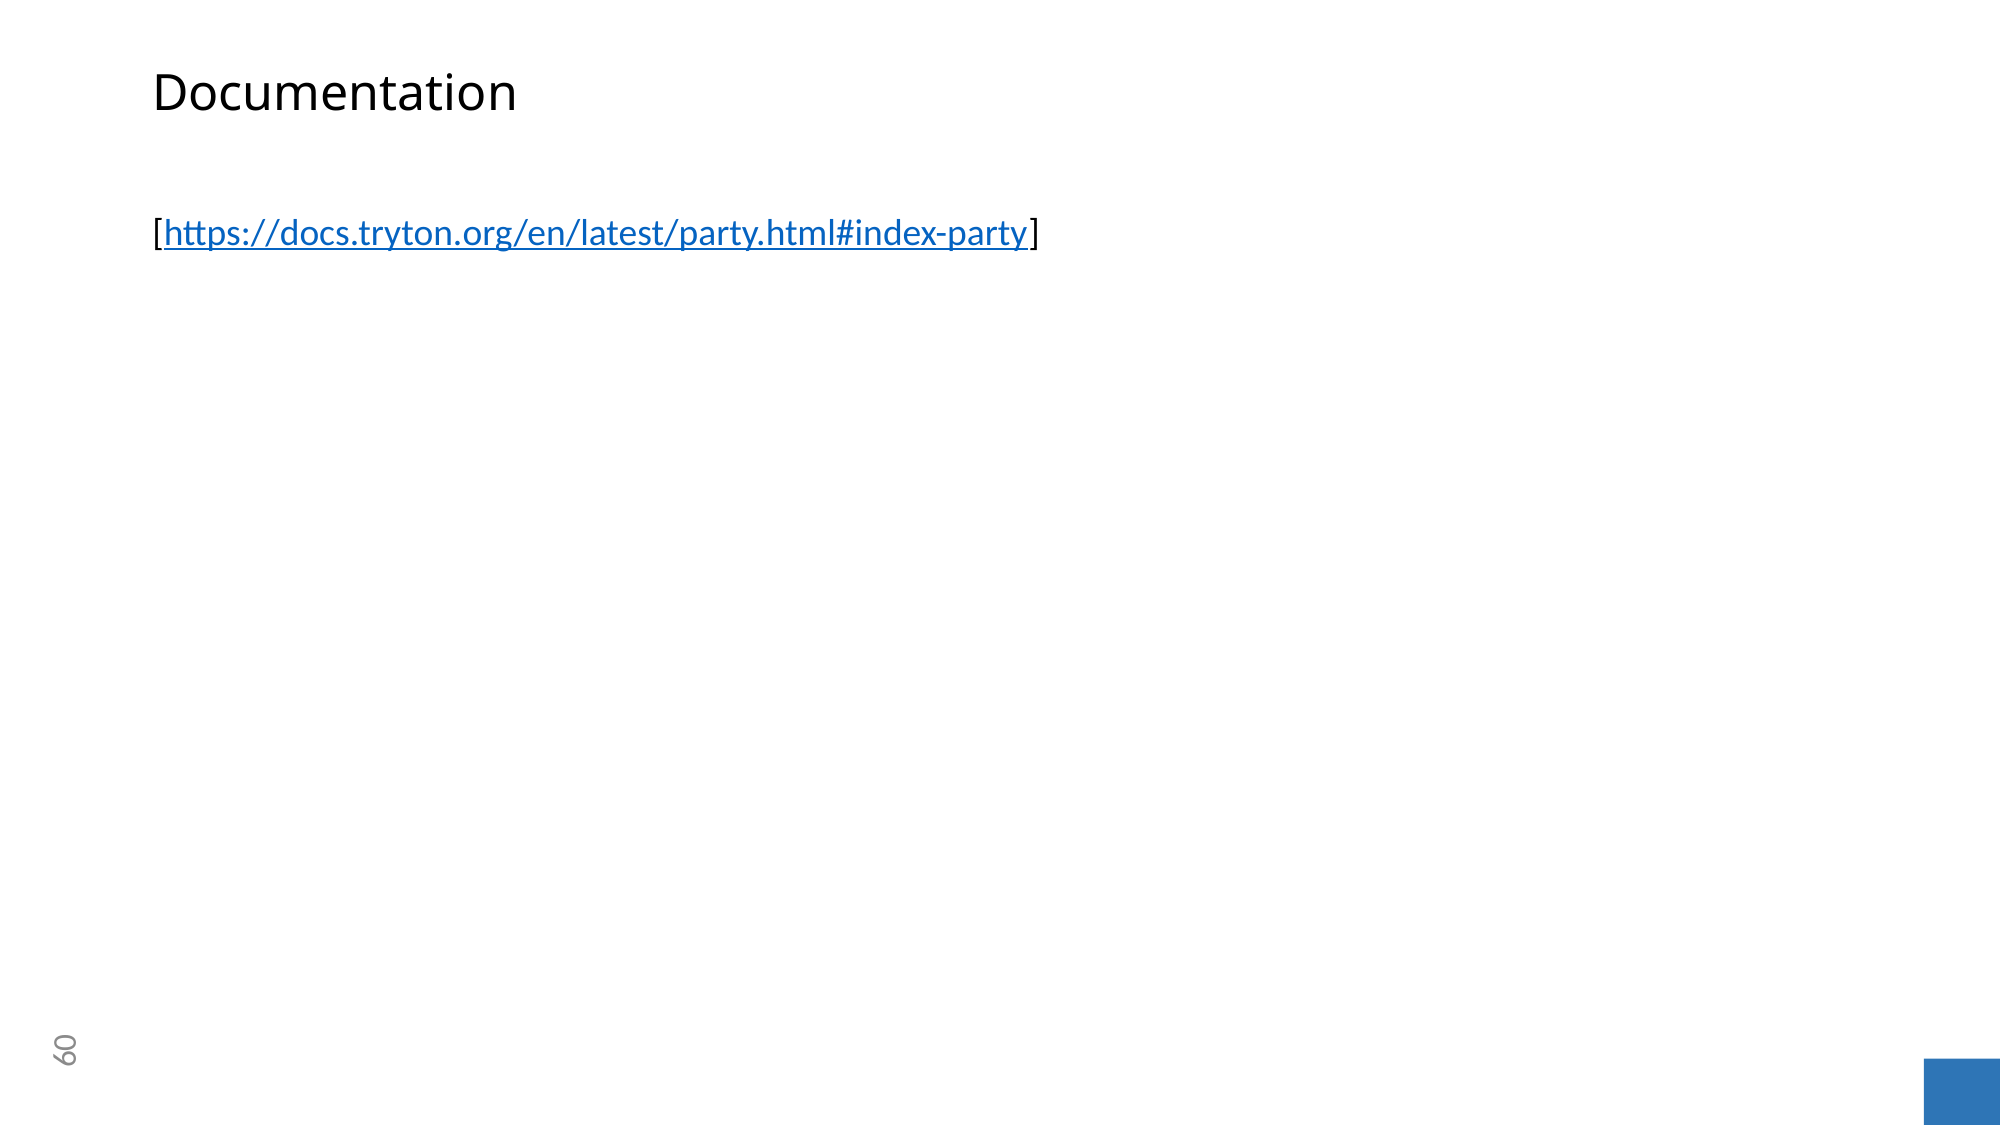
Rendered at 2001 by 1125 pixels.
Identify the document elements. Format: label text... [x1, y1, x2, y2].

text_box [1923, 1058, 2000, 1125]
text_box [https://docs.tryton.org/en/latest/party.html#index-party] [137, 200, 1138, 261]
slide_number 60 [32, 995, 93, 1108]
title Documentation [137, 59, 1863, 136]
